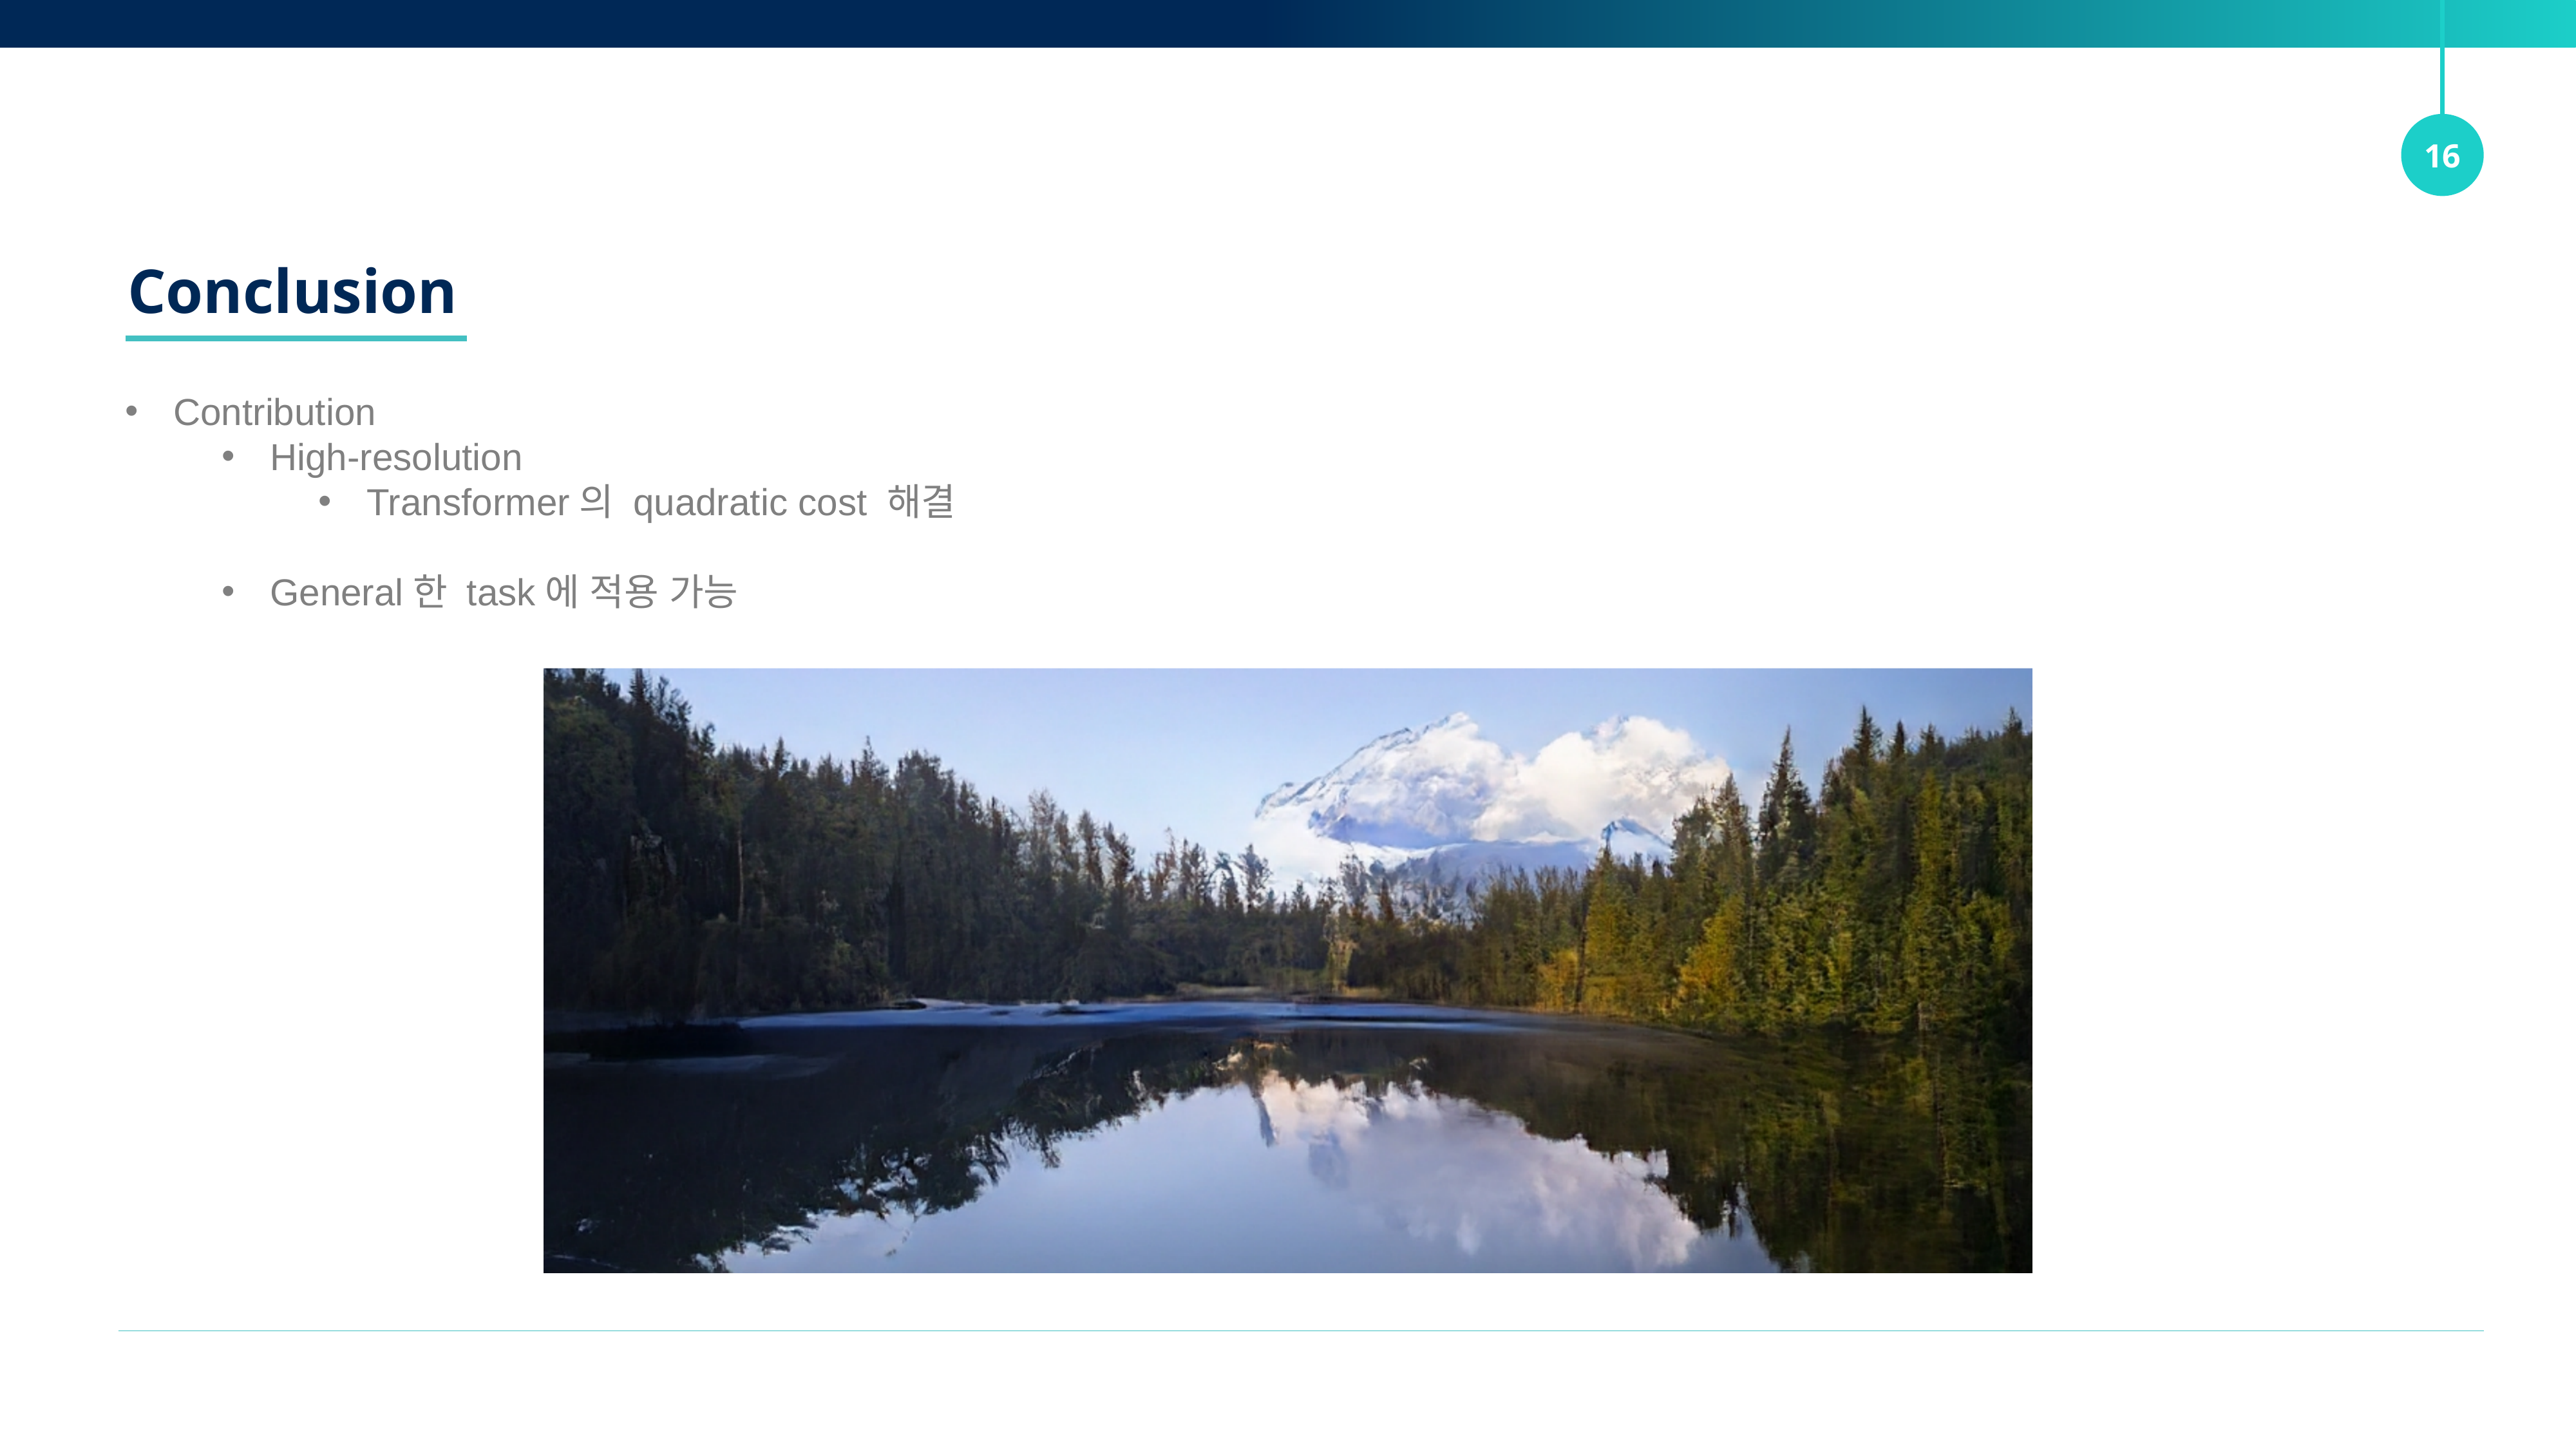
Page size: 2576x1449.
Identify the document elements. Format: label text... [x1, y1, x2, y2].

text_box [0, 0, 2576, 196]
text_box Conclusion [118, 248, 713, 330]
picture [544, 666, 2032, 1273]
text_box Contribution High-resolution Transformer의 quadratic cost 해결 General한 task에 적용 가능 [106, 383, 2443, 663]
